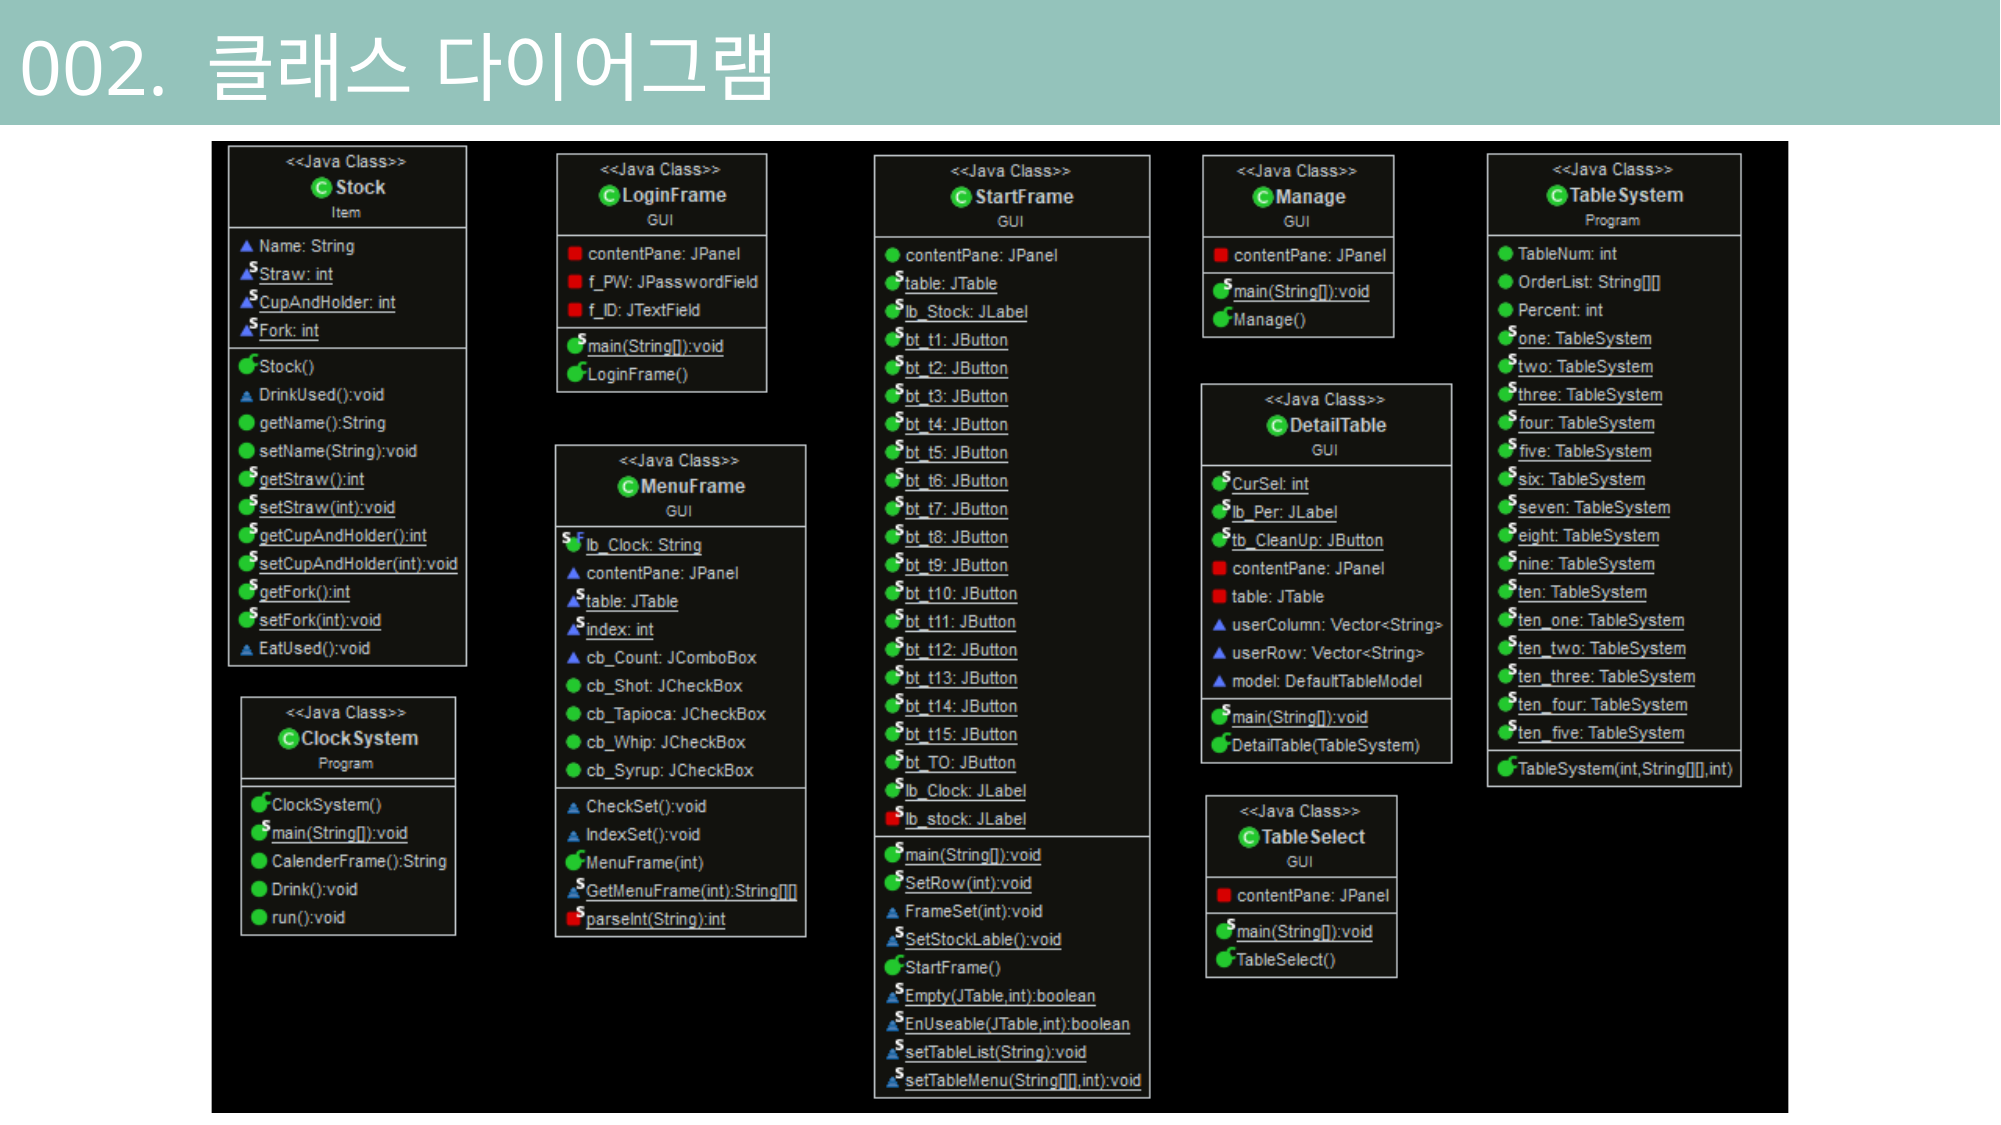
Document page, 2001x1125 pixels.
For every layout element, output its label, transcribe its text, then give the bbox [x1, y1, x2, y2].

text_box 002. 클래스 다이어그램 [5, 12, 794, 118]
picture [211, 141, 1789, 1113]
